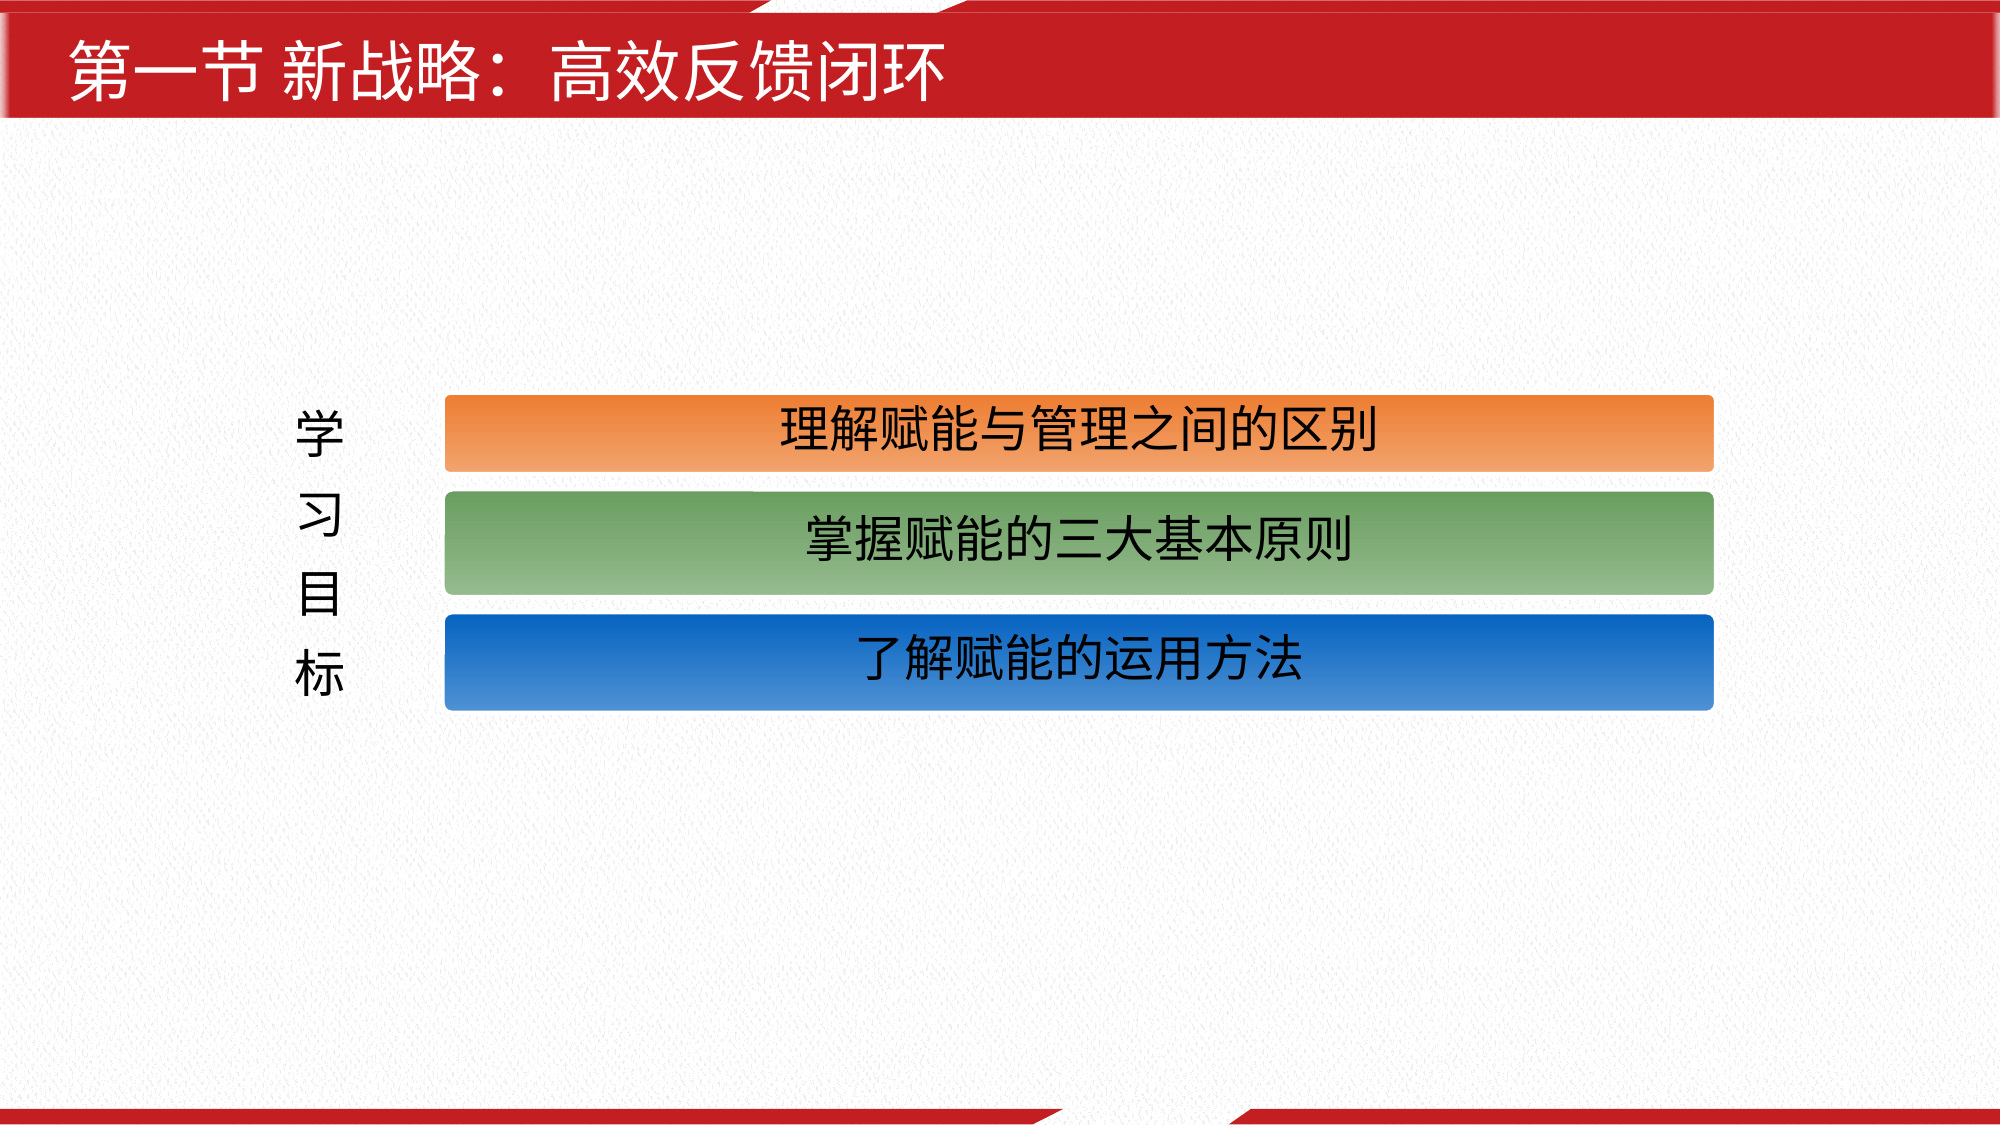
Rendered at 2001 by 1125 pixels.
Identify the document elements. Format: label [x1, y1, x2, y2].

text_box [0, 0, 2000, 12]
picture [0, 12, 2000, 118]
text_box [0, 118, 2000, 1125]
